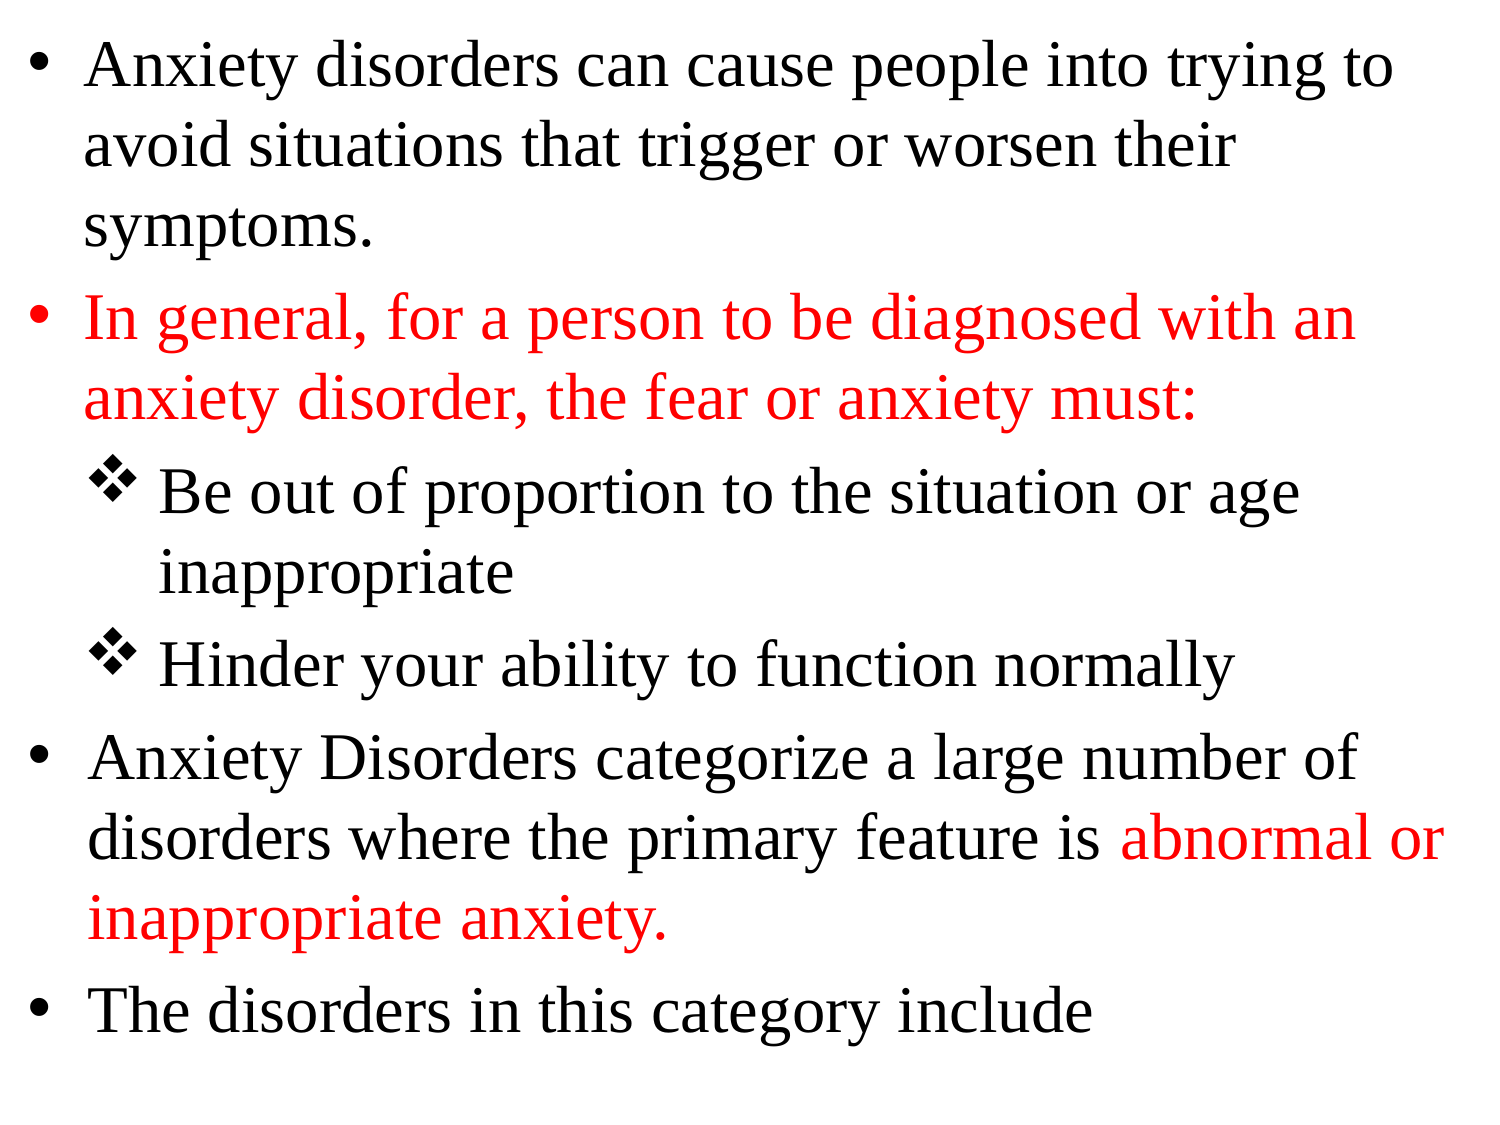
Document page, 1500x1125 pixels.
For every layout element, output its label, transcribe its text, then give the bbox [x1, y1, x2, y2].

list Anxiety disorders can cause people into trying to avoid situations that trigger or worsen their symptoms. In general, for a person to be diagnosed with an anxiety disorder, the fear or anxiety must: Be out of proportion to the situation or age inappropriate Hinder your ability to function normally Anxiety Disorders categorize a large number of disorders where the primary feature is abnormal or inappropriate anxiety. The disorders in this category include [12, 12, 1488, 1100]
